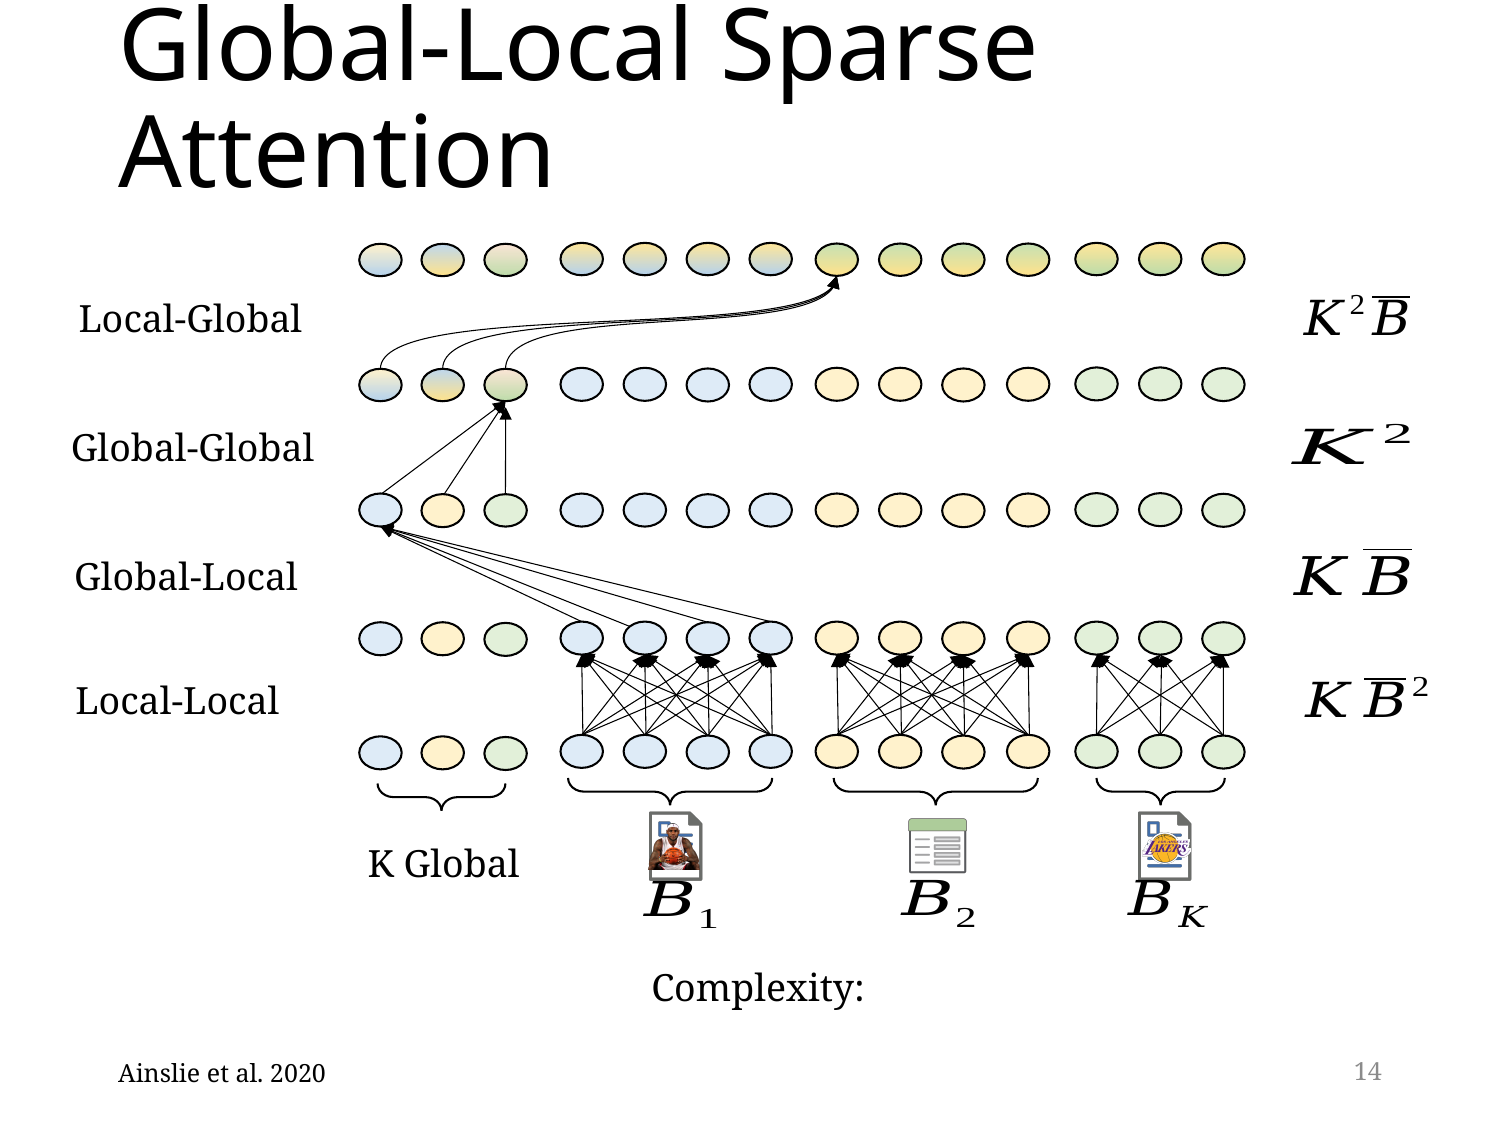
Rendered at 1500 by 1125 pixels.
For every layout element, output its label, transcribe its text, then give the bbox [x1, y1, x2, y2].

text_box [68, 242, 1413, 367]
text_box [560, 734, 1245, 935]
picture [1142, 832, 1191, 865]
slide_number 13 [1275, 1042, 1397, 1103]
title Global-Local Sparse Attention [103, 59, 1397, 144]
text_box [355, 736, 532, 894]
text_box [64, 621, 1428, 736]
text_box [63, 493, 1417, 627]
picture [648, 823, 700, 870]
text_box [60, 367, 1413, 495]
footer Ainslie et al. 2020 [103, 1042, 1263, 1103]
